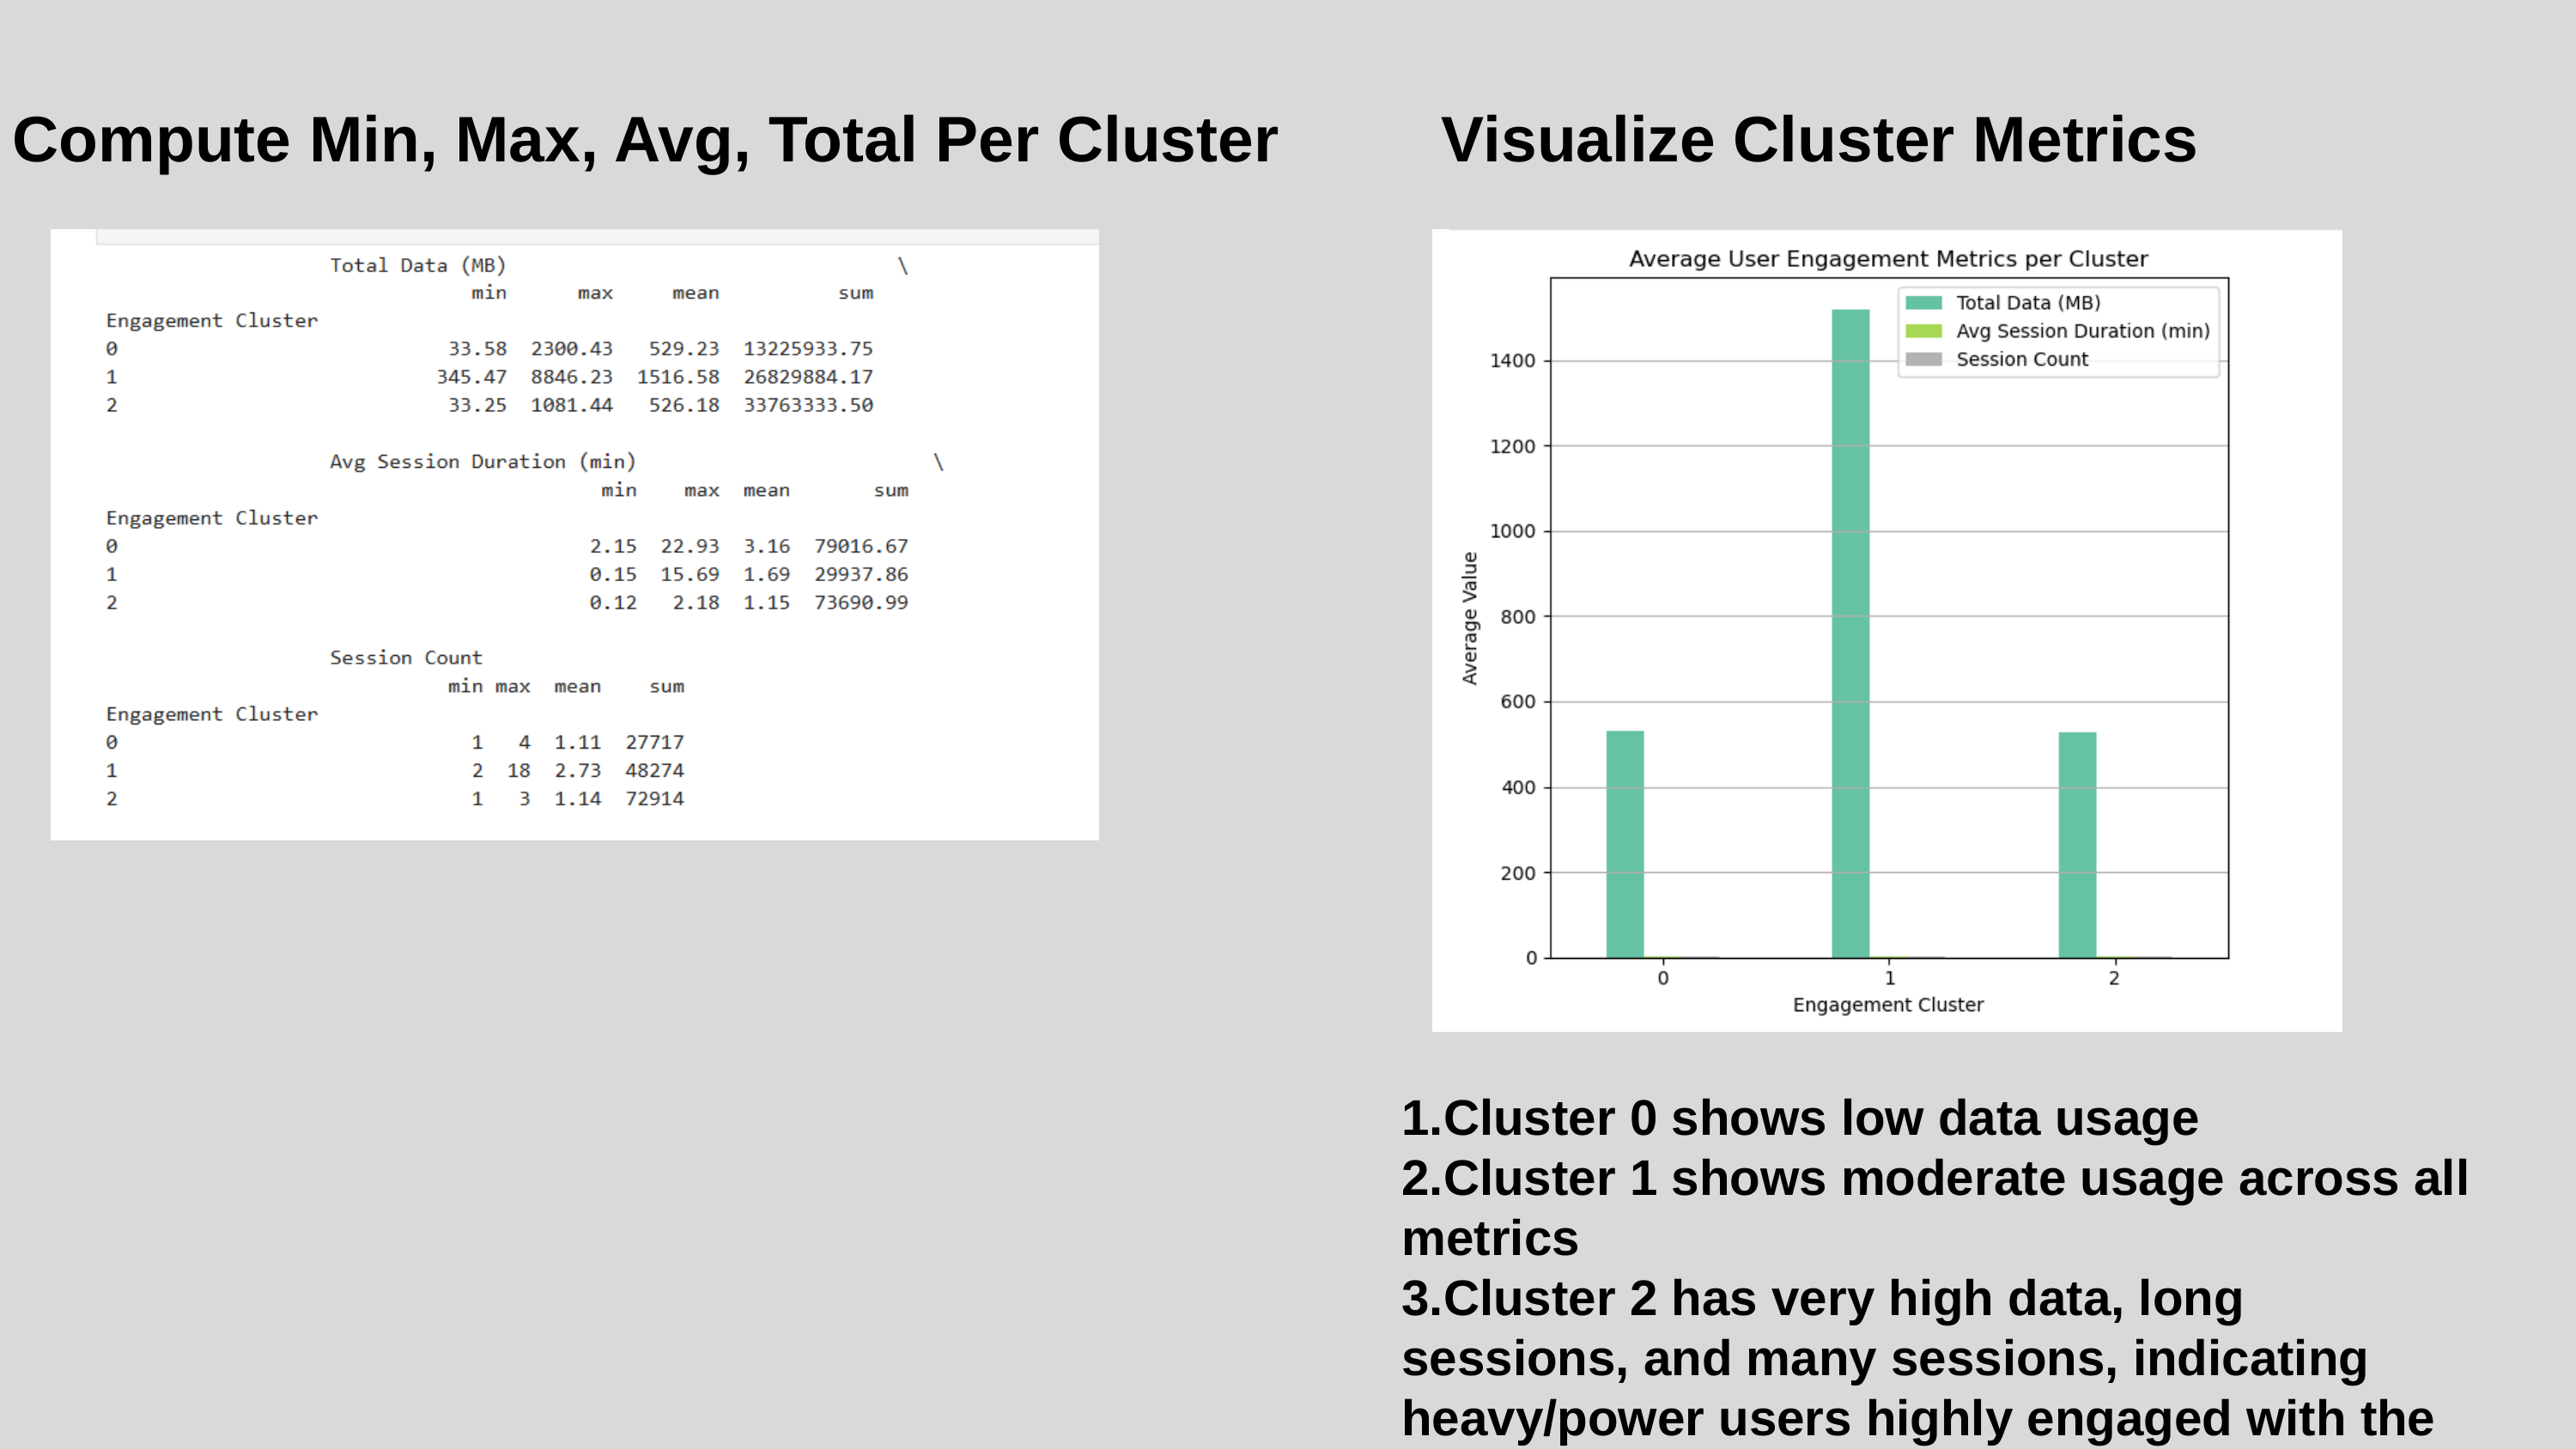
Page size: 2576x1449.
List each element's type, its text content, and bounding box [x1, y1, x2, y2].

text_box Visualize Cluster Metrics [1429, 90, 2342, 181]
text_box Compute Min, Max, Avg, Total Per Cluster [0, 90, 1328, 181]
picture [1432, 228, 2343, 1032]
text_box 1.Cluster 0 shows low data usage 2.Cluster 1 shows moderate usage across all metrics 3.Cluster 2 has very high data, long sessions, and many sessions, indicating heavy/power users highly engaged with the network. [1388, 1079, 2498, 1449]
picture [51, 229, 1100, 840]
